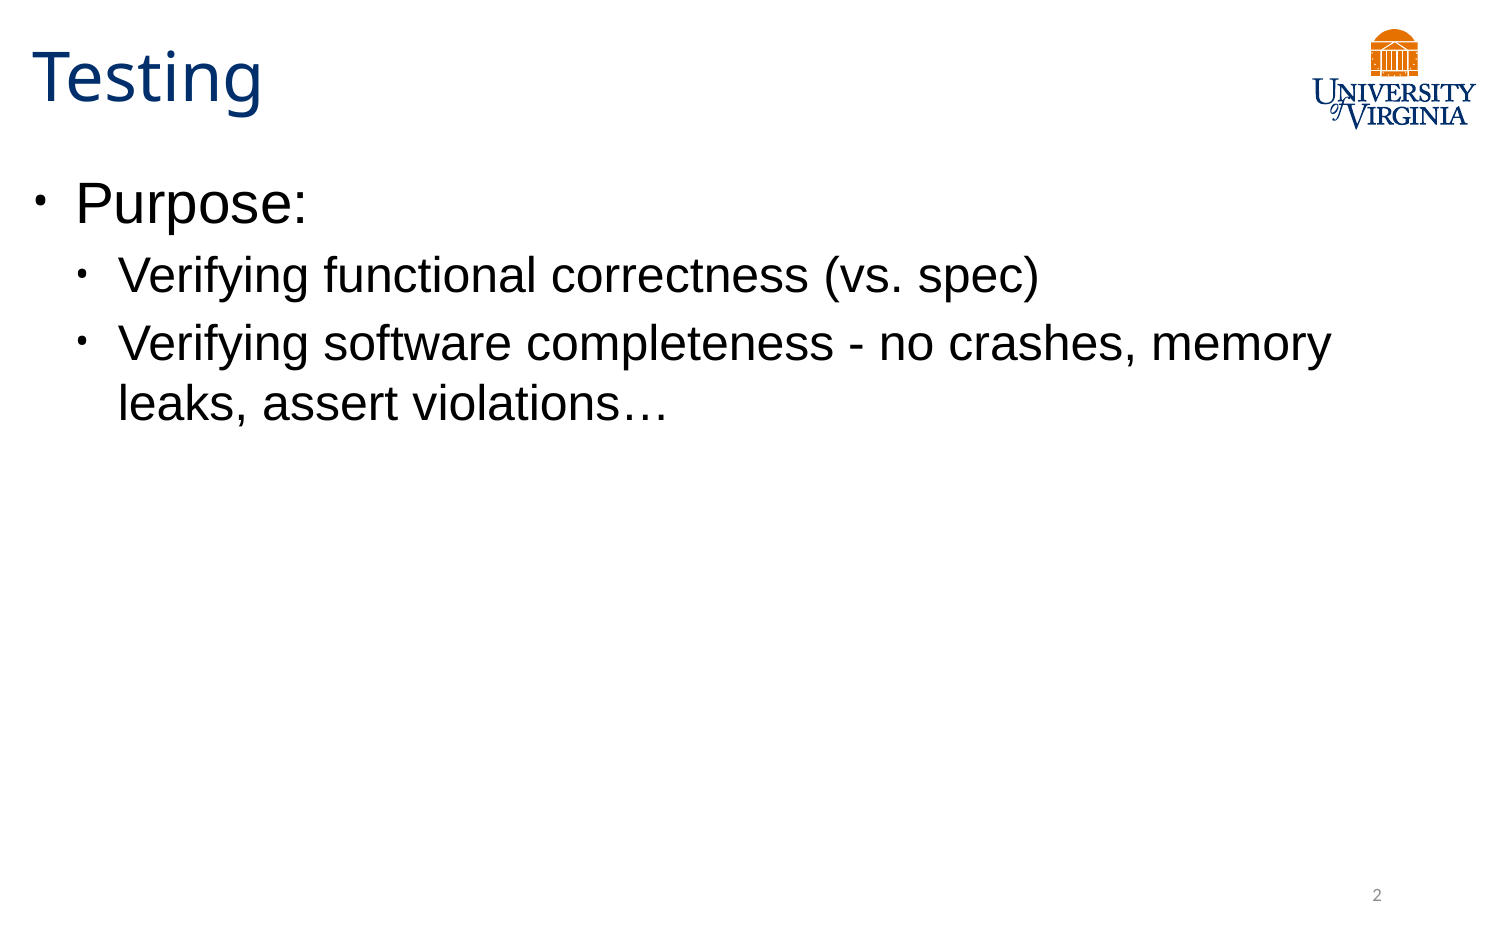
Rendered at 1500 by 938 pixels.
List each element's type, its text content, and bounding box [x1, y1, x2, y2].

title Testing [17, 14, 1297, 145]
list Purpose: Verifying functional correctness (vs. spec) Verifying software completeness - no crashes, memory leaks, assert violations… [17, 157, 1483, 845]
slide_number 2 [1059, 868, 1397, 919]
